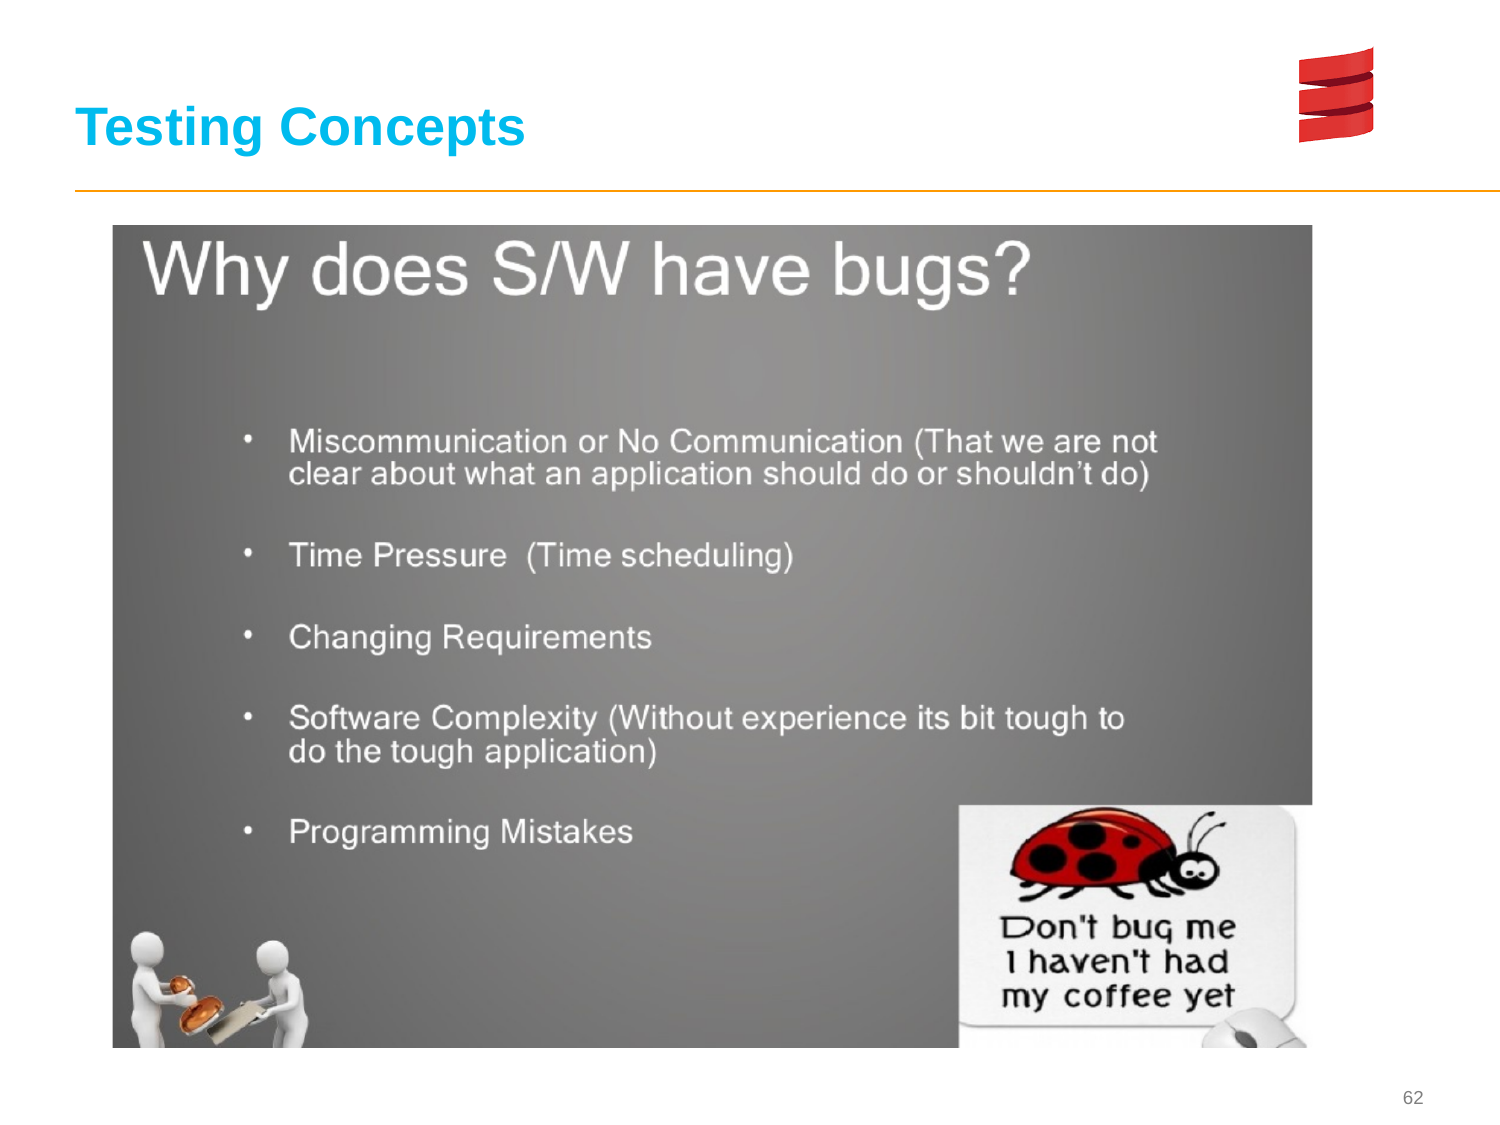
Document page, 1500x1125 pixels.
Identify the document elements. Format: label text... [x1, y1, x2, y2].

picture [112, 224, 1313, 1048]
title Testing Concepts [75, 27, 1422, 157]
